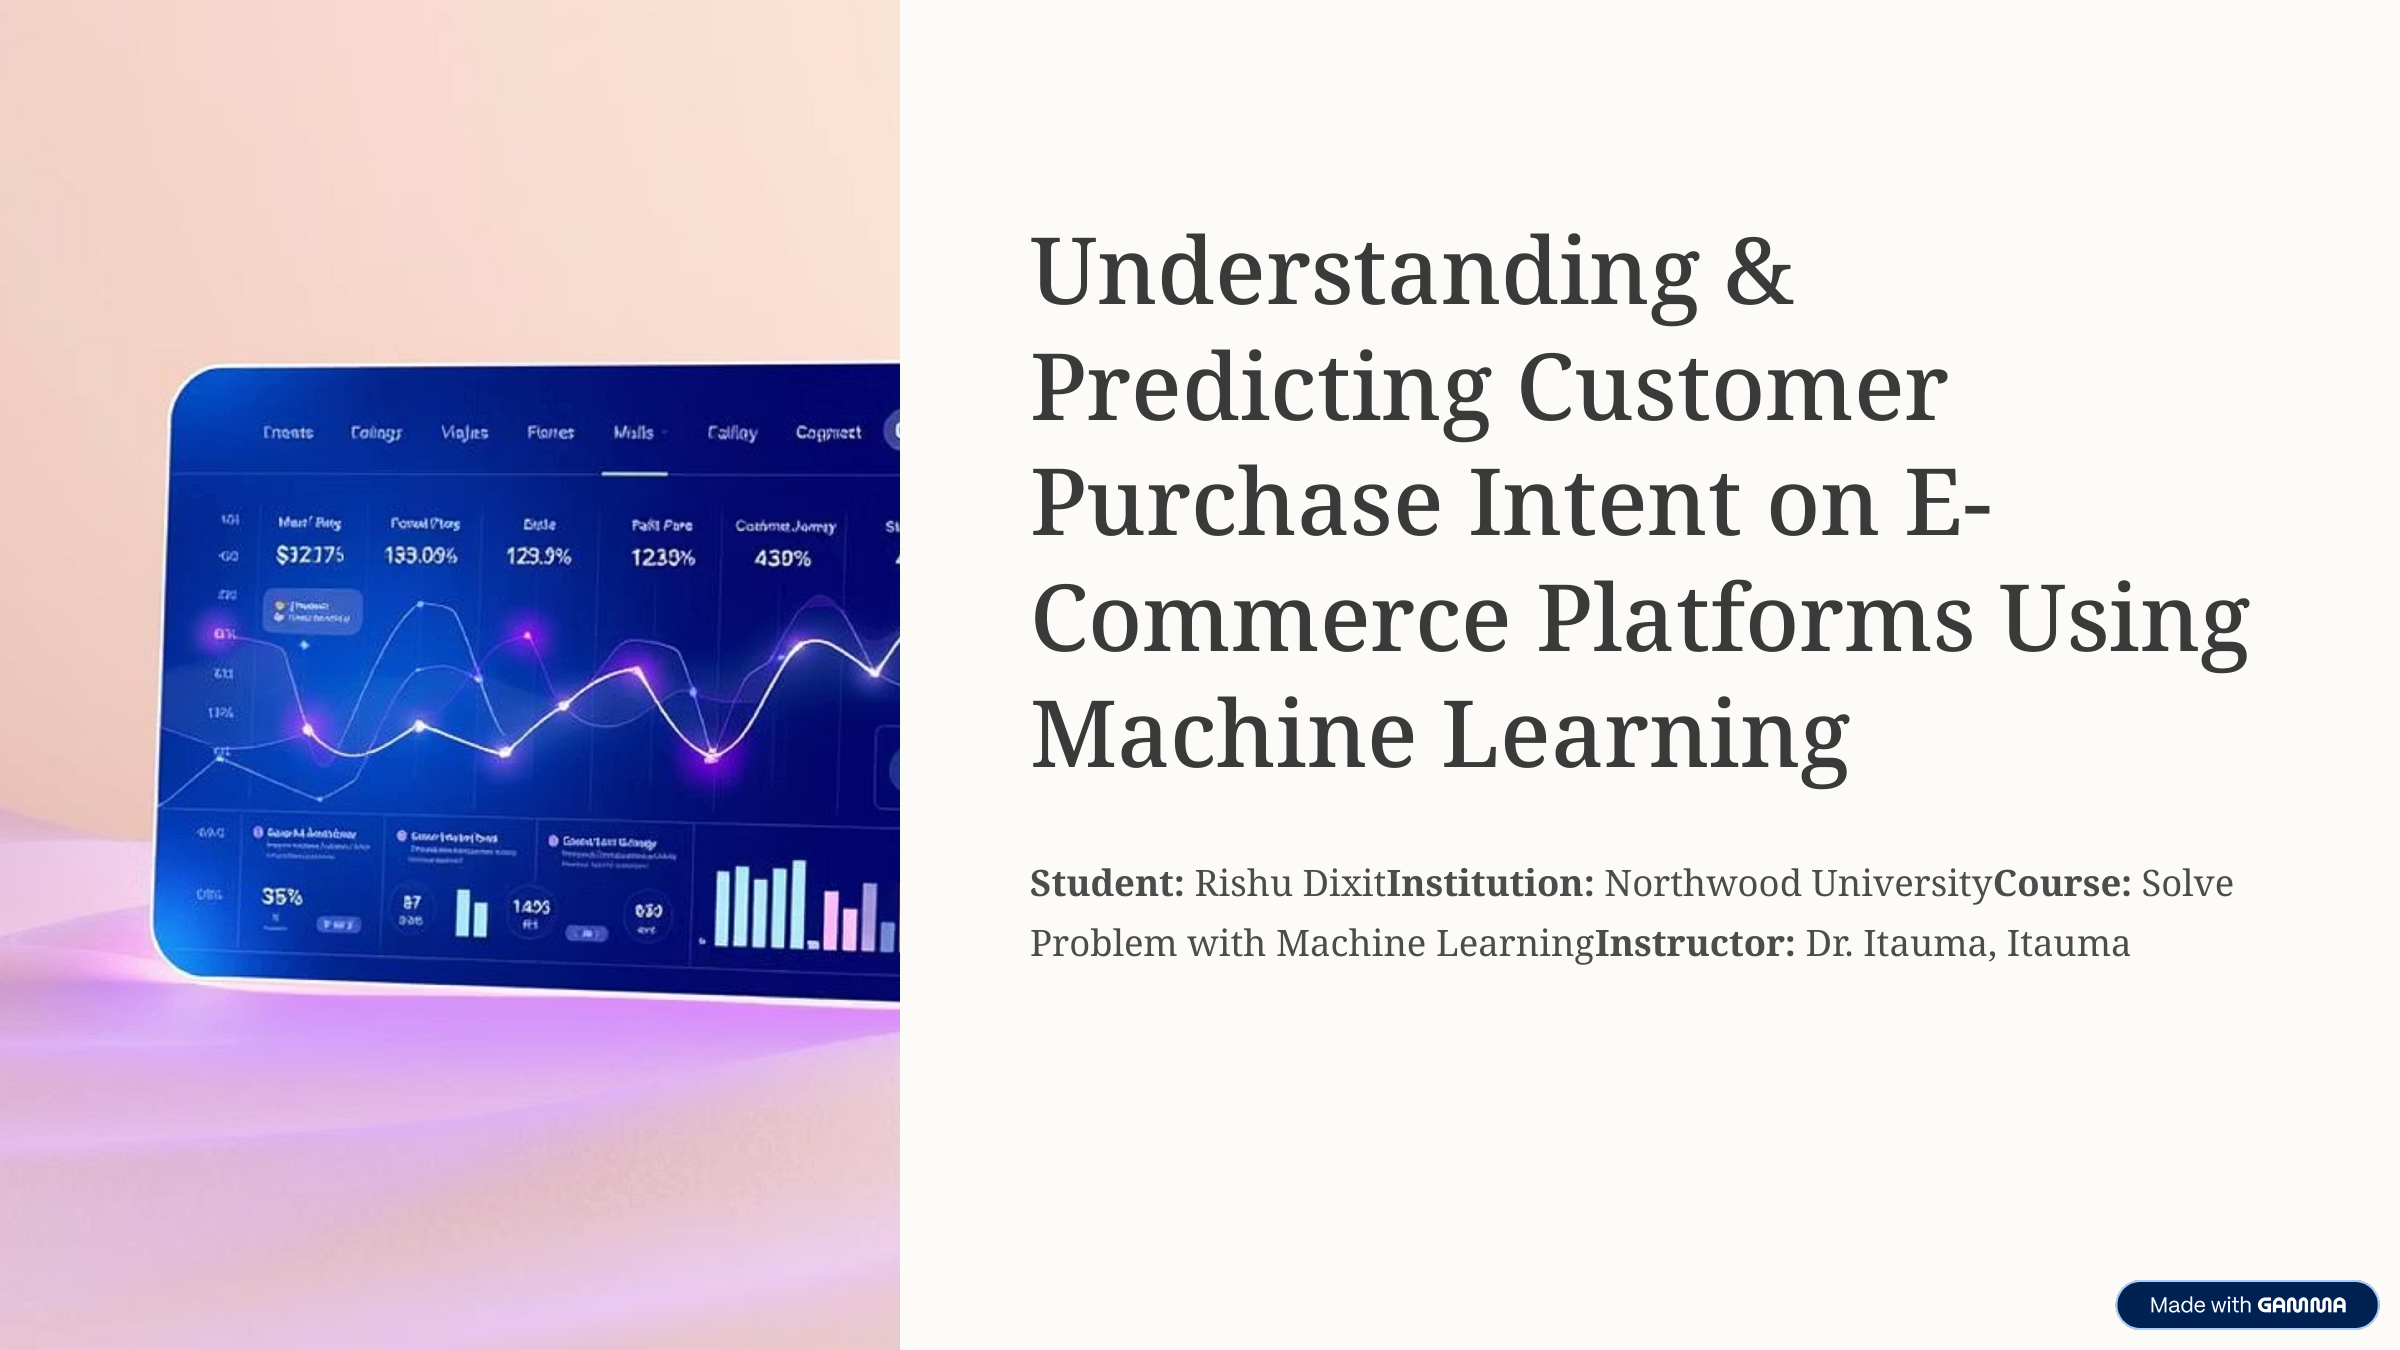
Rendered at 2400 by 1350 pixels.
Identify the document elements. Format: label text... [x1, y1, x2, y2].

text_box Understanding & Predicting Customer Purchase Intent on E-Commerce Platforms Using Machine Learning [1030, 207, 2270, 789]
picture [2106, 1271, 2389, 1339]
picture [0, 0, 900, 1350]
text_box Student: Rishu DixitInstitution: Northwood UniversityCourse: Solve Problem with Machine LearningInstructor: Dr. Itauma, Itauma [1030, 844, 2270, 1143]
